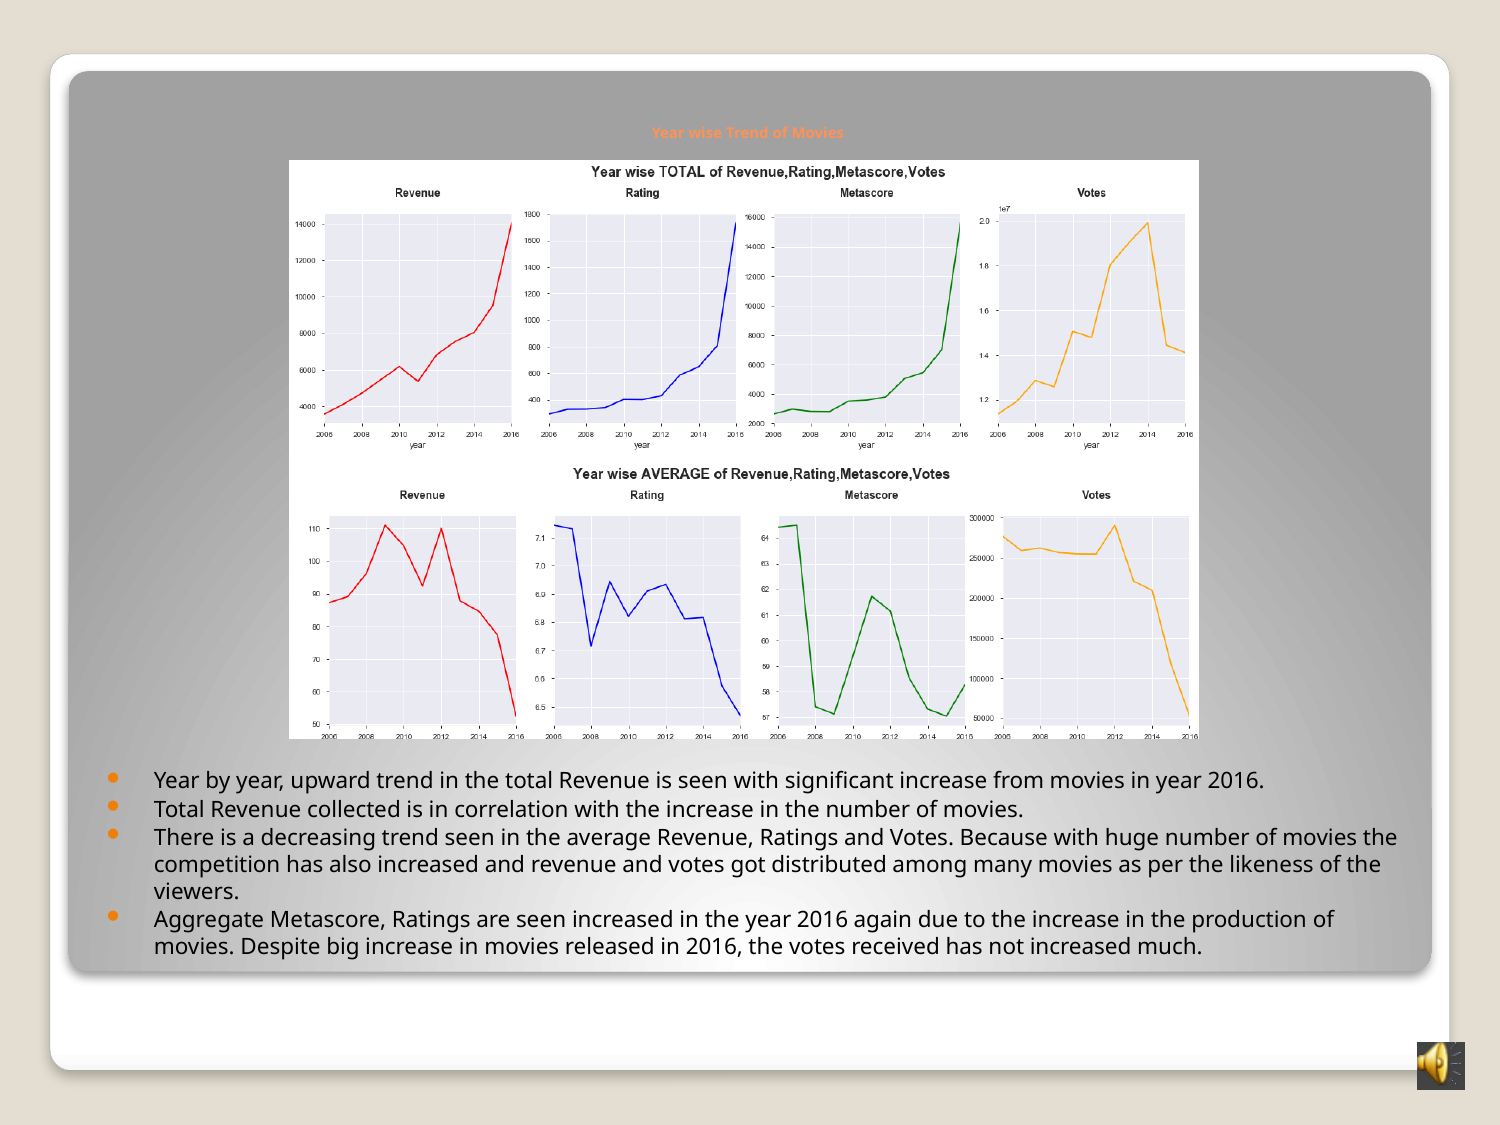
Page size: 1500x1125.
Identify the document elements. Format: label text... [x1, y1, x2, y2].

picture [288, 160, 1200, 739]
picture [1415, 1040, 1467, 1092]
list Year by year, upward trend in the total Revenue is seen with significant increase from movies in year 2016. Total Revenue collected is in correlation with the increase in the number of movies. There is a decreasing trend seen in the average Revenue, Ratings and Votes. Because with huge number of movies the competition has also increased and revenue and votes got distributed among many movies as per the likeness of the viewers. Aggregate Metascore, Ratings are seen increased in the year 2016 again due to the increase in the production of movies. Despite big increase in movies released in 2016, the votes received has not increased much. [76, 751, 1420, 976]
title Year wise Trend of Movies [76, 78, 1420, 149]
